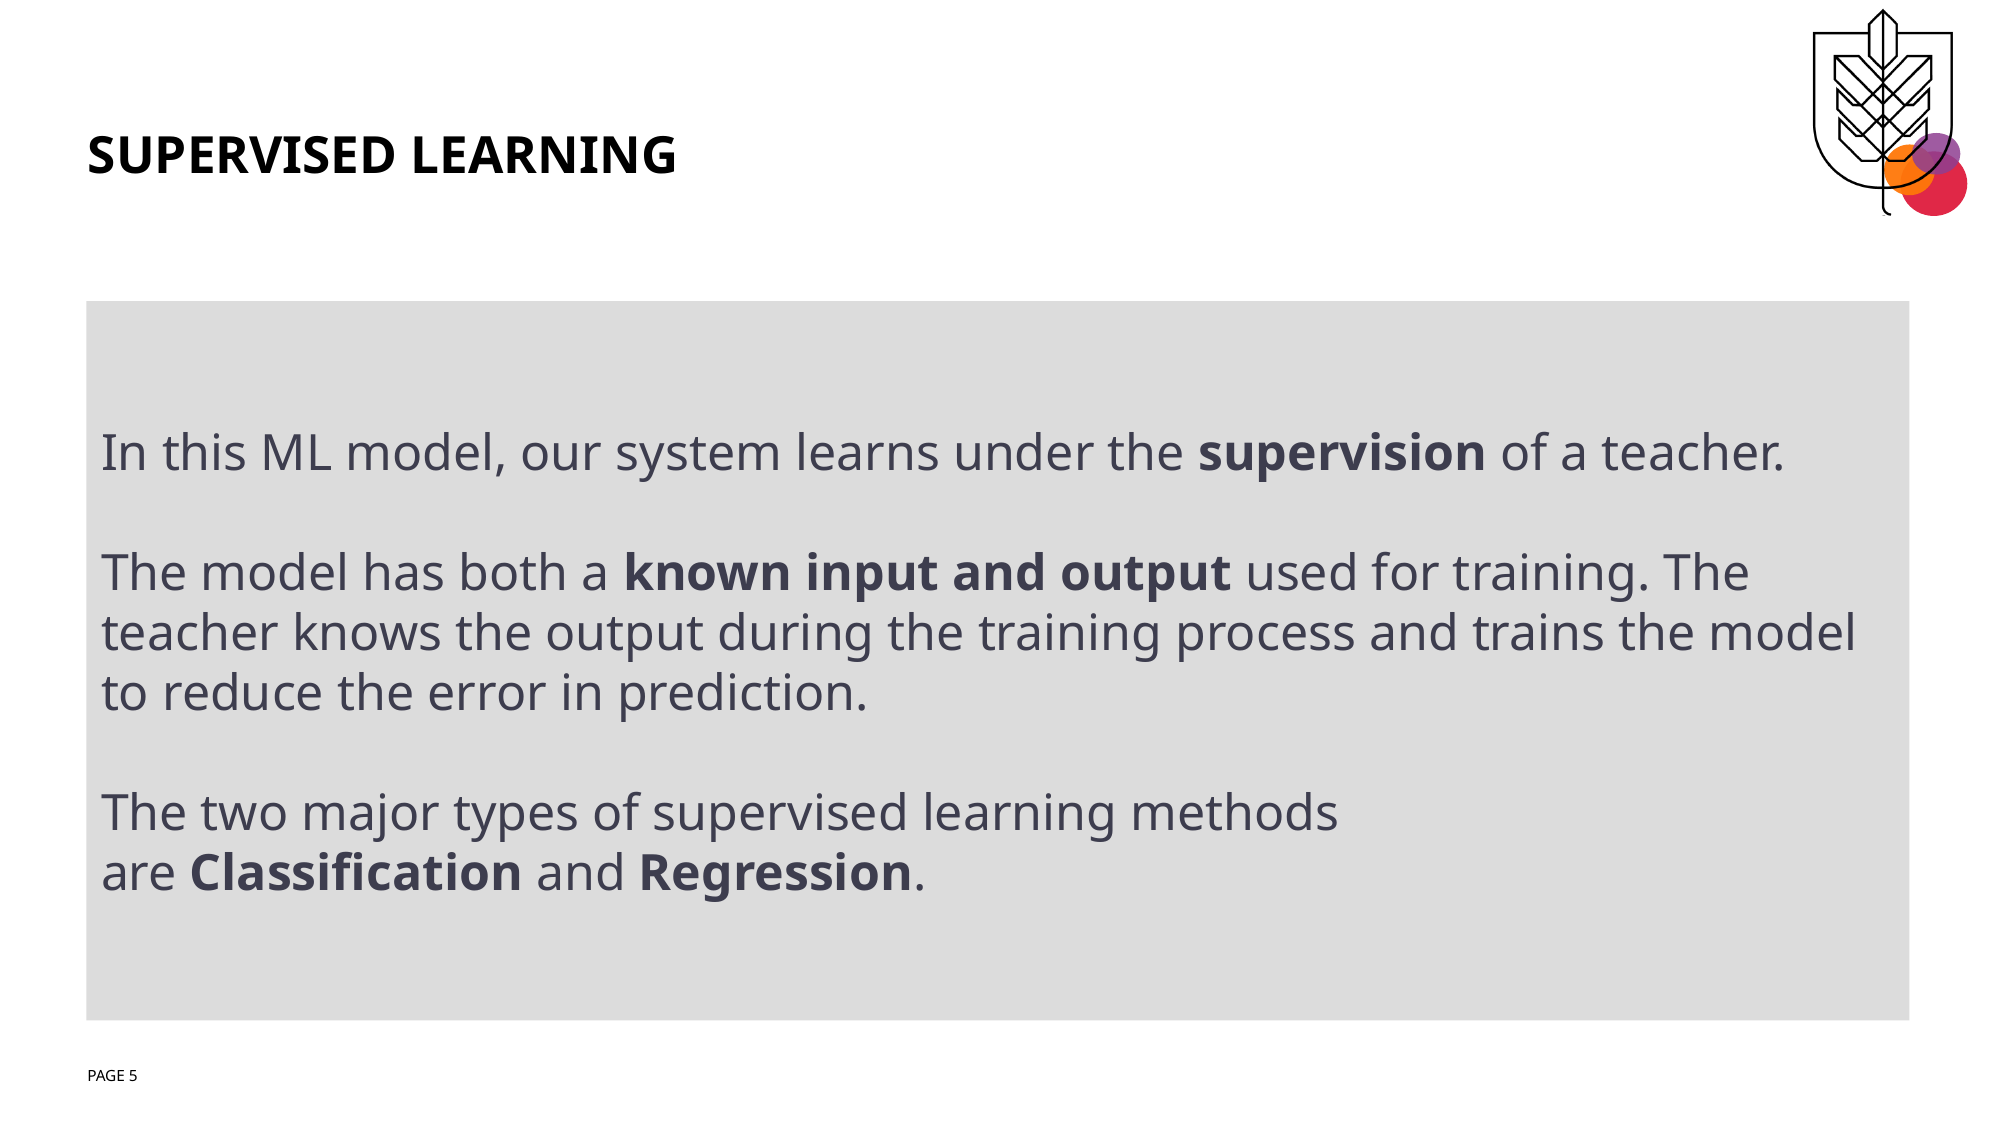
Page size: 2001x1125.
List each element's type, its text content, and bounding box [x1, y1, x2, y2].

text_box In this ML model, our system learns under the supervision of a teacher. The model has both a known input and output used for training. The teacher knows the output during the training process and trains the model to reduce the error in prediction. The two major types of supervised learning methods are Classification and Regression. [84, 299, 1912, 1023]
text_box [1779, 8, 1988, 217]
slide_number PAGE 5 [87, 1067, 145, 1086]
title Supervised Learning [87, 112, 1774, 177]
